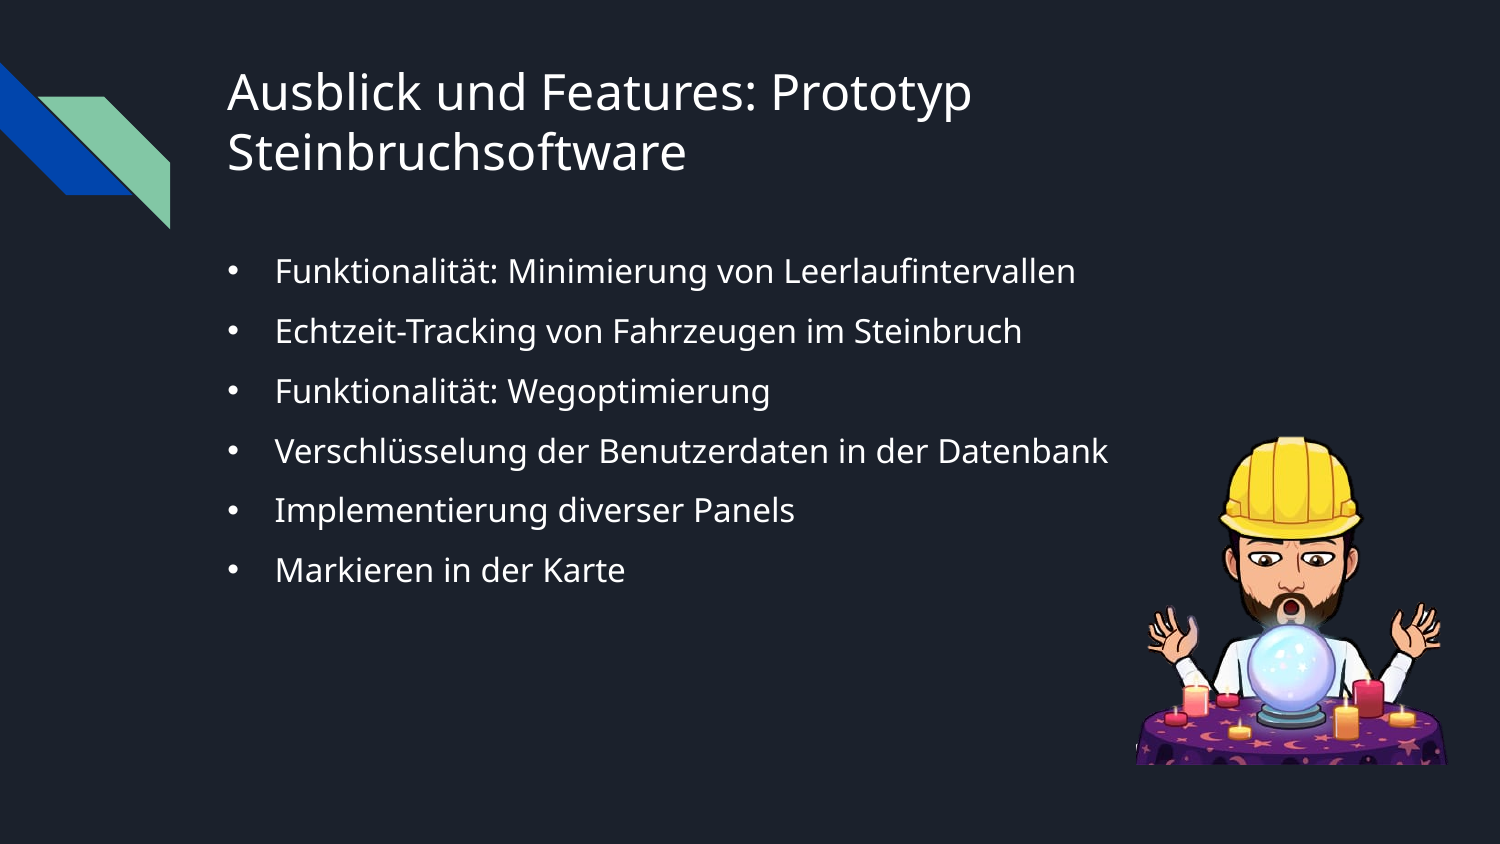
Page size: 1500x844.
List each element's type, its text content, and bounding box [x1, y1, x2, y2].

picture [1111, 401, 1476, 766]
text_box Funktionalität: Minimierung von Leerlaufintervallen Echtzeit-Tracking von Fahrzeugen im Steinbruch Funktionalität: Wegoptimierung Verschlüsselung der Benutzerdaten in der Datenbank Implementierung diverser Panels Markieren in der Karte [212, 222, 1133, 677]
title Ausblick und Features: Prototyp Steinbruchsoftware [212, 45, 1368, 195]
